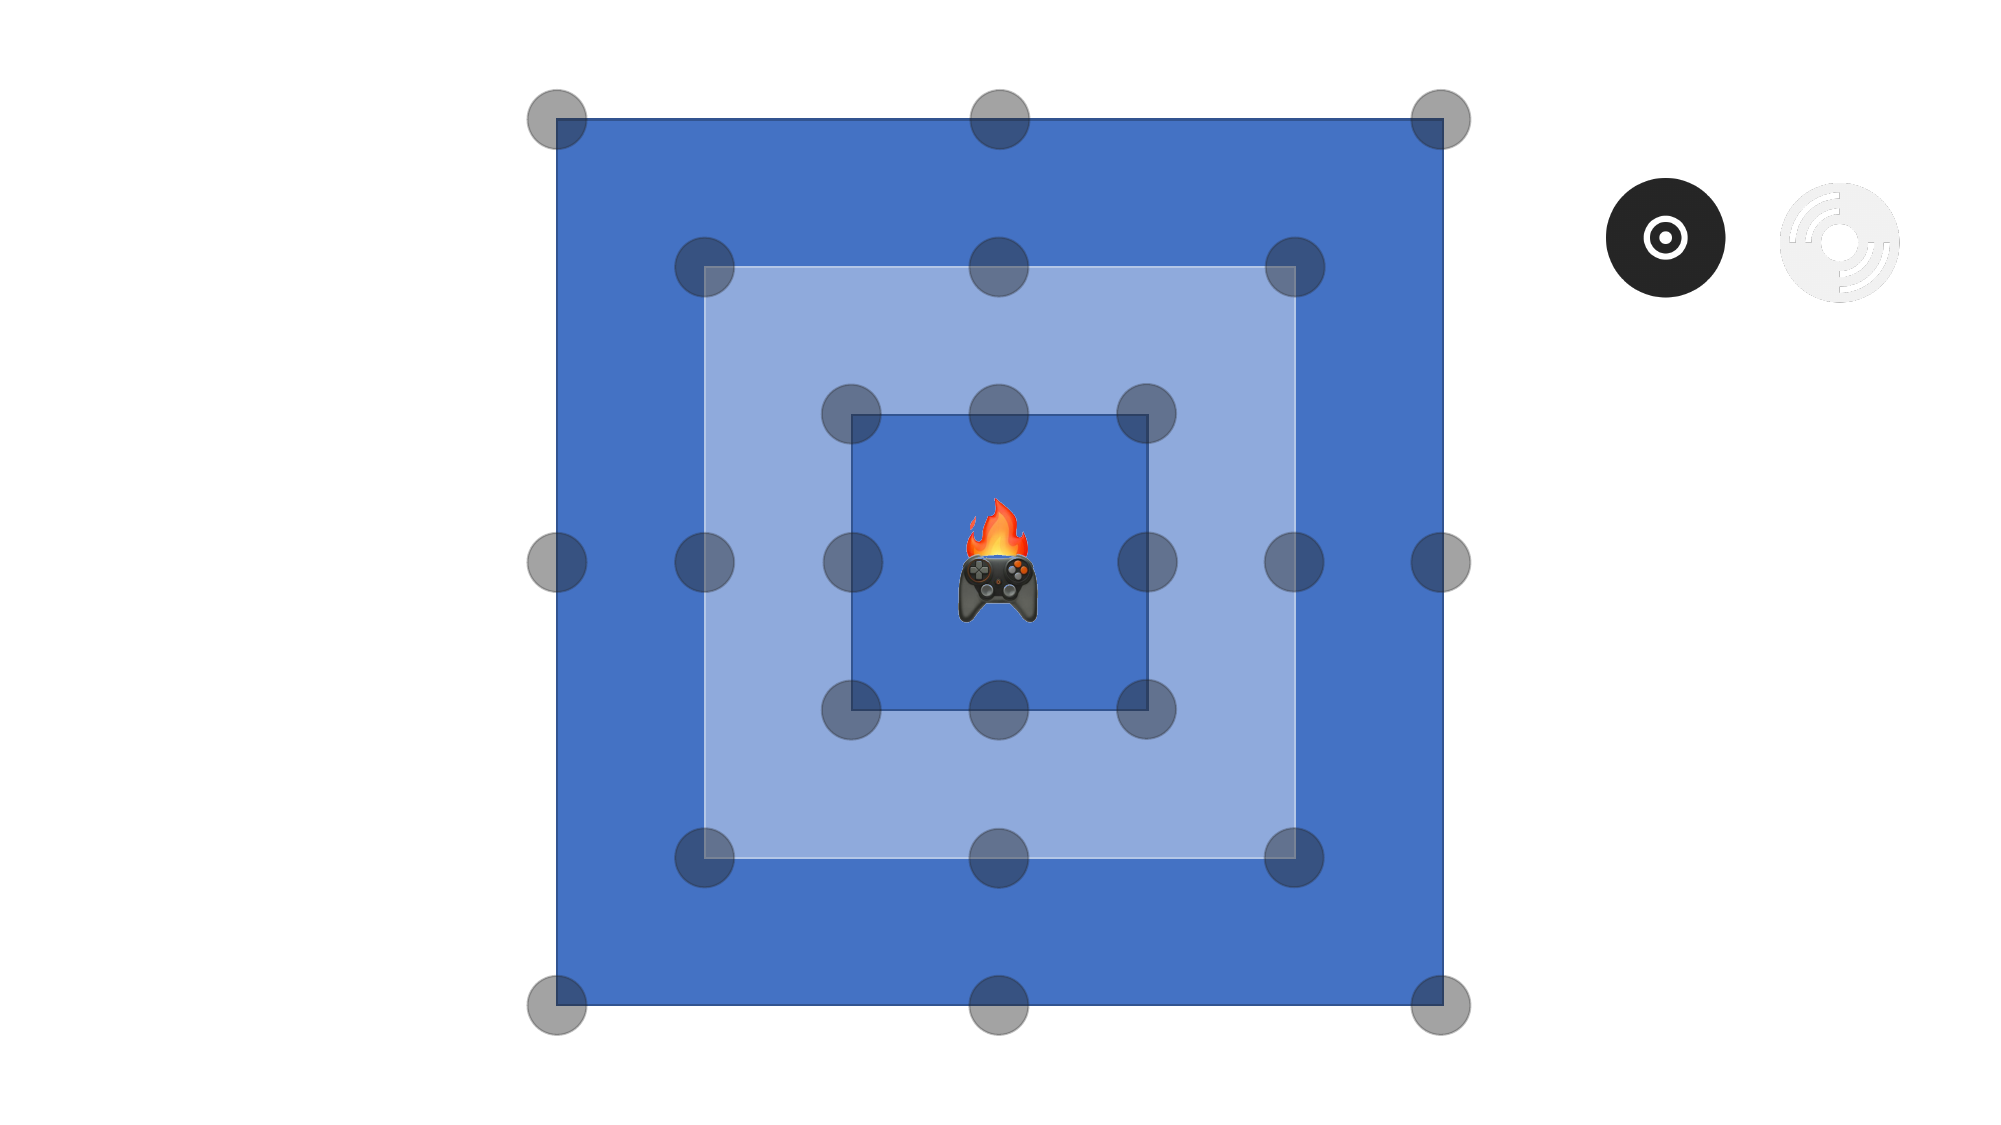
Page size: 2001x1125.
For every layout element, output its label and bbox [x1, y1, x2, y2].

picture [1590, 162, 1741, 313]
picture [1764, 167, 1915, 318]
text_box [527, 89, 1471, 1035]
